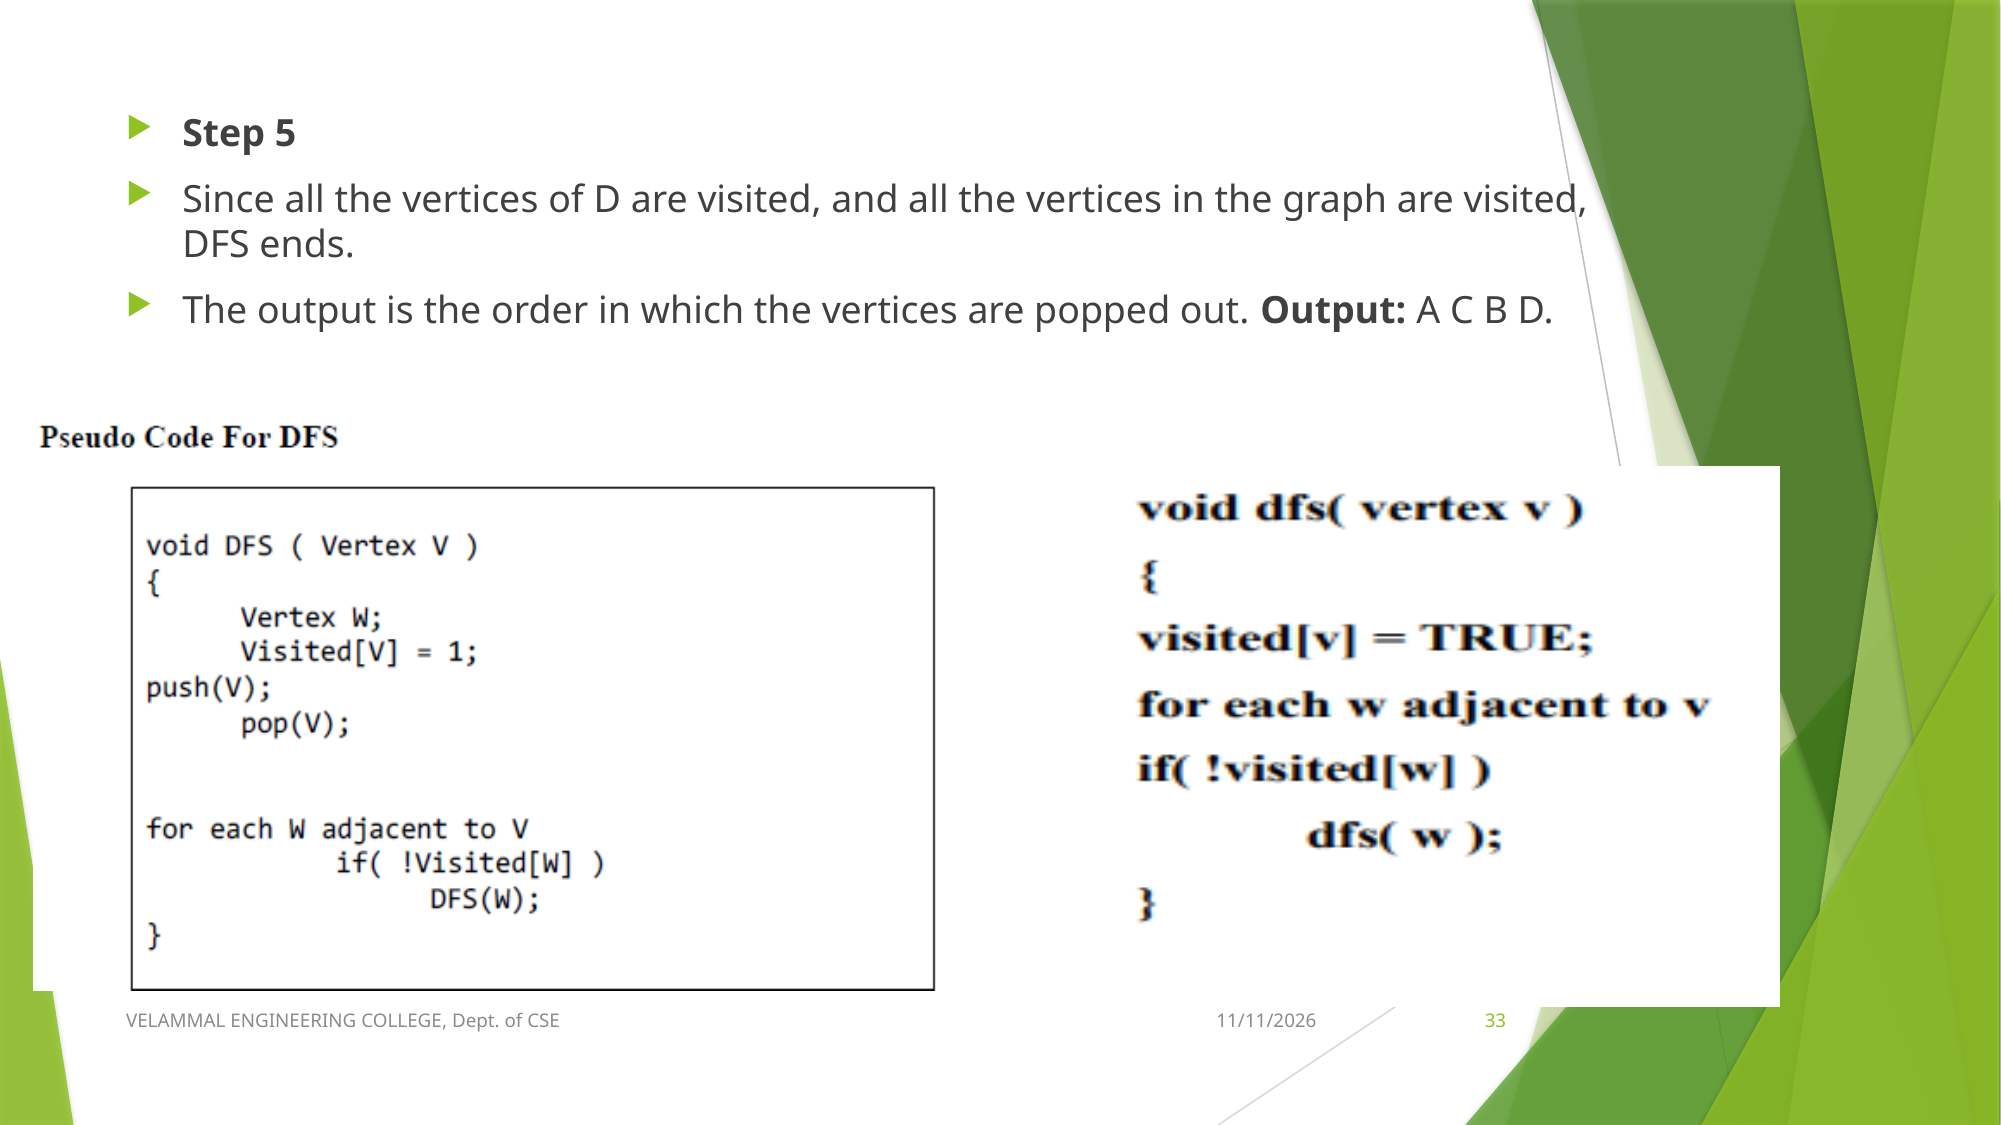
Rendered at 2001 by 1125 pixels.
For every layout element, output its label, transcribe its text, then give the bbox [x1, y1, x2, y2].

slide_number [1181, 1016, 1332, 1051]
footer VELAMMAL ENGINEERING COLLEGE, Dept. of CSE [111, 991, 1145, 1051]
picture [32, 411, 987, 992]
picture [1042, 466, 1780, 1008]
list Step 5 Since all the vertices of D are visited, and all the vertices in the graph are visited, DFS ends. The output is the order in which the vertices are popped out. Output: A C B D. [111, 101, 1639, 991]
slide_number 33 [1409, 1016, 1522, 1051]
